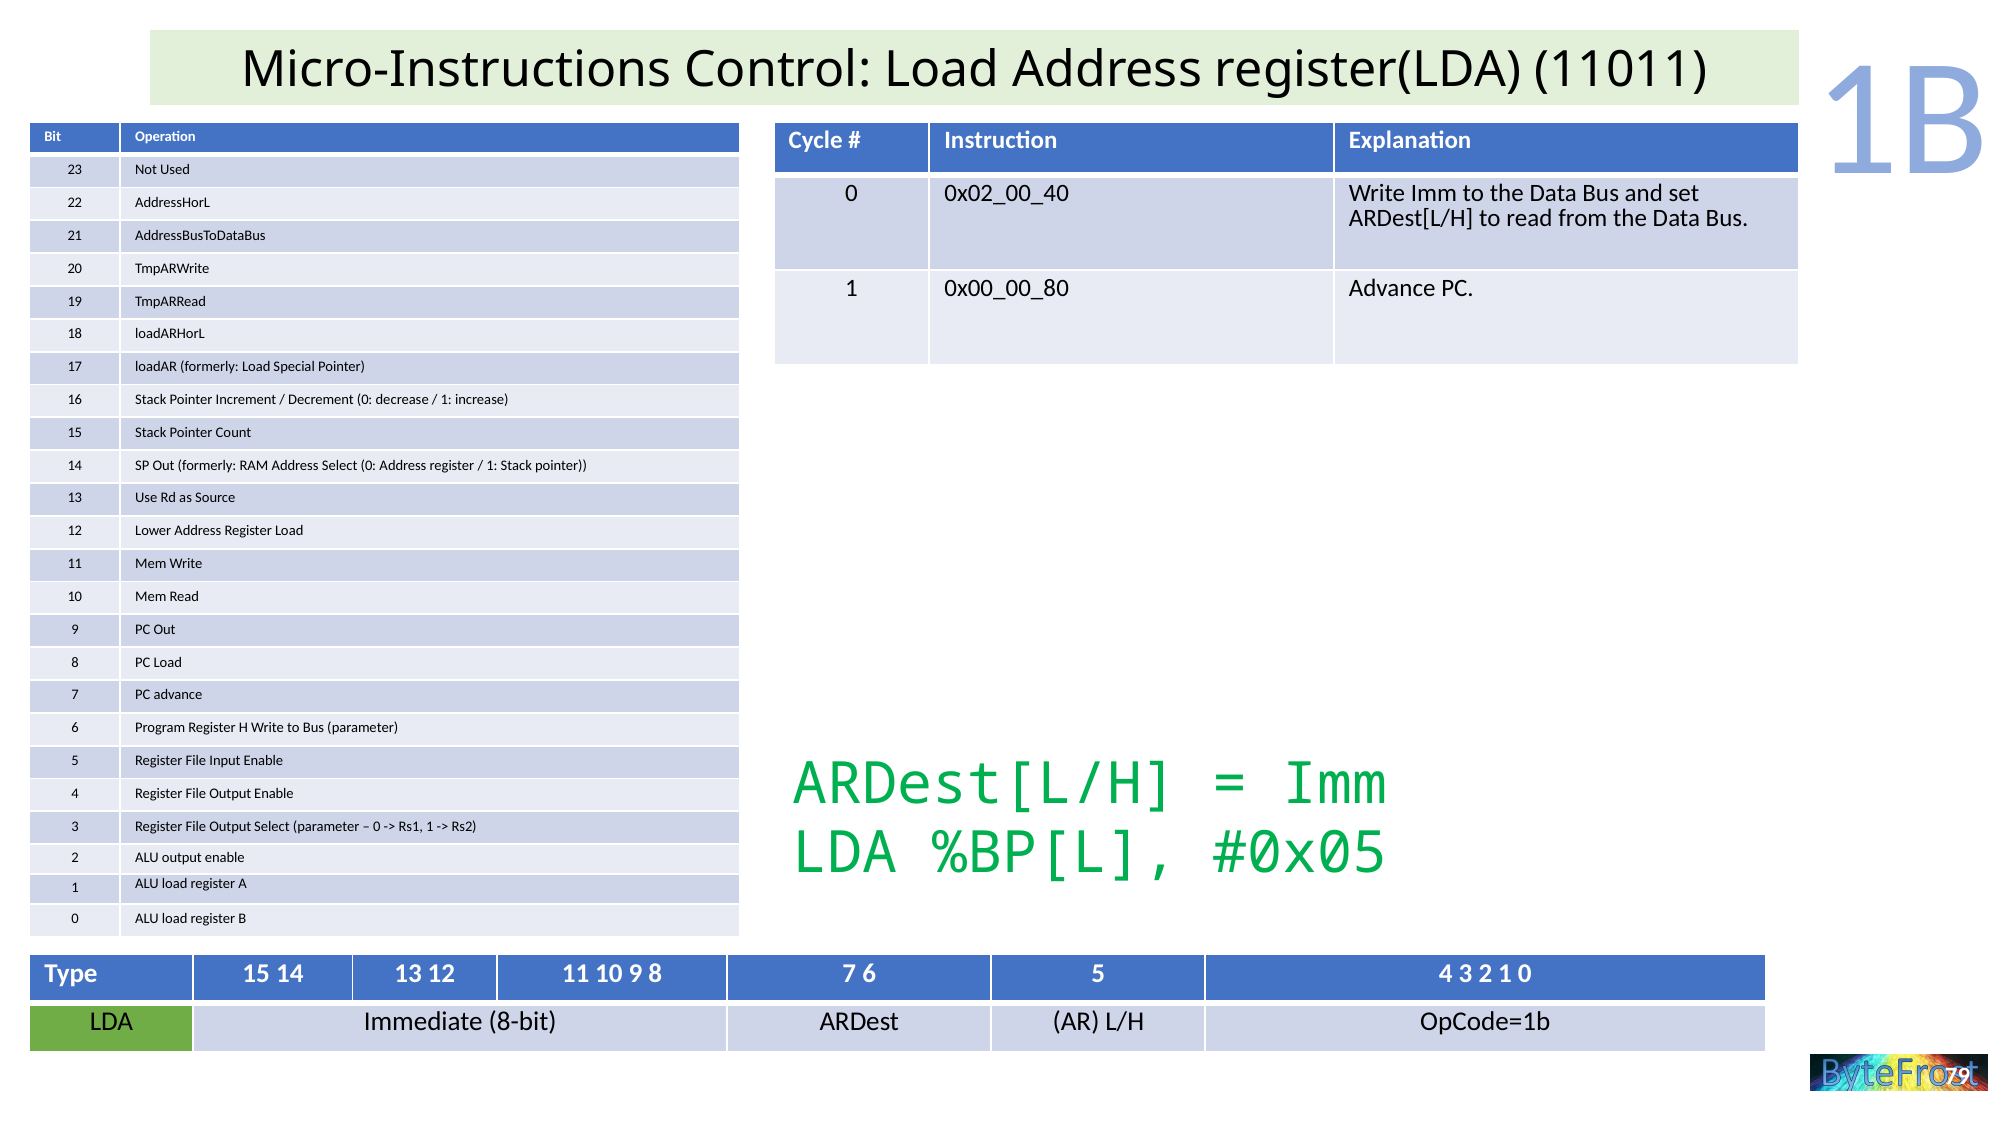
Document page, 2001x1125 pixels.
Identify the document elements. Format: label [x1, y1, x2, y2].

table_cell [121, 385, 739, 416]
table_cell [930, 271, 1333, 364]
table_cell [30, 320, 119, 351]
table_cell [121, 320, 739, 351]
table_cell [30, 550, 119, 581]
table_cell [775, 271, 928, 364]
table_cell [30, 353, 119, 384]
table_cell [121, 451, 739, 482]
table_cell [121, 779, 739, 810]
table_cell [121, 517, 739, 548]
table_cell [30, 517, 119, 548]
table_cell [121, 550, 739, 581]
text_box [777, 737, 1403, 892]
table_cell [30, 188, 119, 219]
table_header [121, 123, 739, 152]
text_box [1799, 0, 2000, 215]
table_header [1206, 955, 1765, 1000]
table_cell [121, 812, 739, 843]
table_cell [30, 875, 119, 903]
table_cell [1335, 271, 1798, 364]
table_cell [30, 648, 119, 679]
table_cell [30, 905, 119, 936]
table_cell [121, 254, 739, 285]
table_header [30, 123, 119, 152]
table_cell [121, 287, 739, 318]
table_cell [30, 157, 119, 187]
table_cell [121, 582, 739, 613]
table_cell [30, 451, 119, 482]
table_cell [30, 418, 119, 449]
table_header [194, 955, 352, 1000]
table_header [992, 955, 1204, 1000]
table_cell [194, 1006, 726, 1051]
table_cell [1206, 1006, 1765, 1051]
table_cell [1335, 178, 1798, 269]
table_cell [121, 188, 739, 219]
table_header [728, 955, 990, 1000]
table_cell [30, 845, 119, 873]
table_cell [121, 747, 739, 778]
table_cell [121, 875, 739, 903]
table_cell [121, 845, 739, 873]
table_cell [930, 178, 1333, 269]
table_header [498, 955, 726, 1000]
table_cell [992, 1006, 1204, 1051]
table_cell [30, 812, 119, 843]
table_cell [30, 582, 119, 613]
table_cell [30, 1006, 192, 1051]
table_cell [121, 714, 739, 745]
table_cell [121, 905, 739, 936]
title [150, 29, 1799, 105]
table_cell [728, 1006, 990, 1051]
table_header [1335, 123, 1798, 172]
table_cell [30, 747, 119, 778]
table_cell [30, 779, 119, 810]
picture [1810, 1054, 1988, 1091]
table_cell [121, 418, 739, 449]
table_cell [121, 681, 739, 712]
table_cell [30, 221, 119, 252]
table_cell [121, 615, 739, 646]
table_cell [121, 221, 739, 252]
table_header [30, 955, 192, 1000]
table_cell [775, 178, 928, 269]
table_cell [30, 287, 119, 318]
table_cell [30, 484, 119, 515]
table_cell [30, 681, 119, 712]
text_box [1535, 1044, 1986, 1105]
table_header [930, 123, 1333, 172]
table_cell [121, 353, 739, 384]
table_cell [30, 714, 119, 745]
table_cell [121, 157, 739, 187]
table_header [353, 955, 496, 1000]
table_header [775, 123, 928, 172]
table_cell [121, 648, 739, 679]
table_cell [30, 254, 119, 285]
table_cell [30, 615, 119, 646]
table_cell [30, 385, 119, 416]
table_cell [121, 484, 739, 515]
